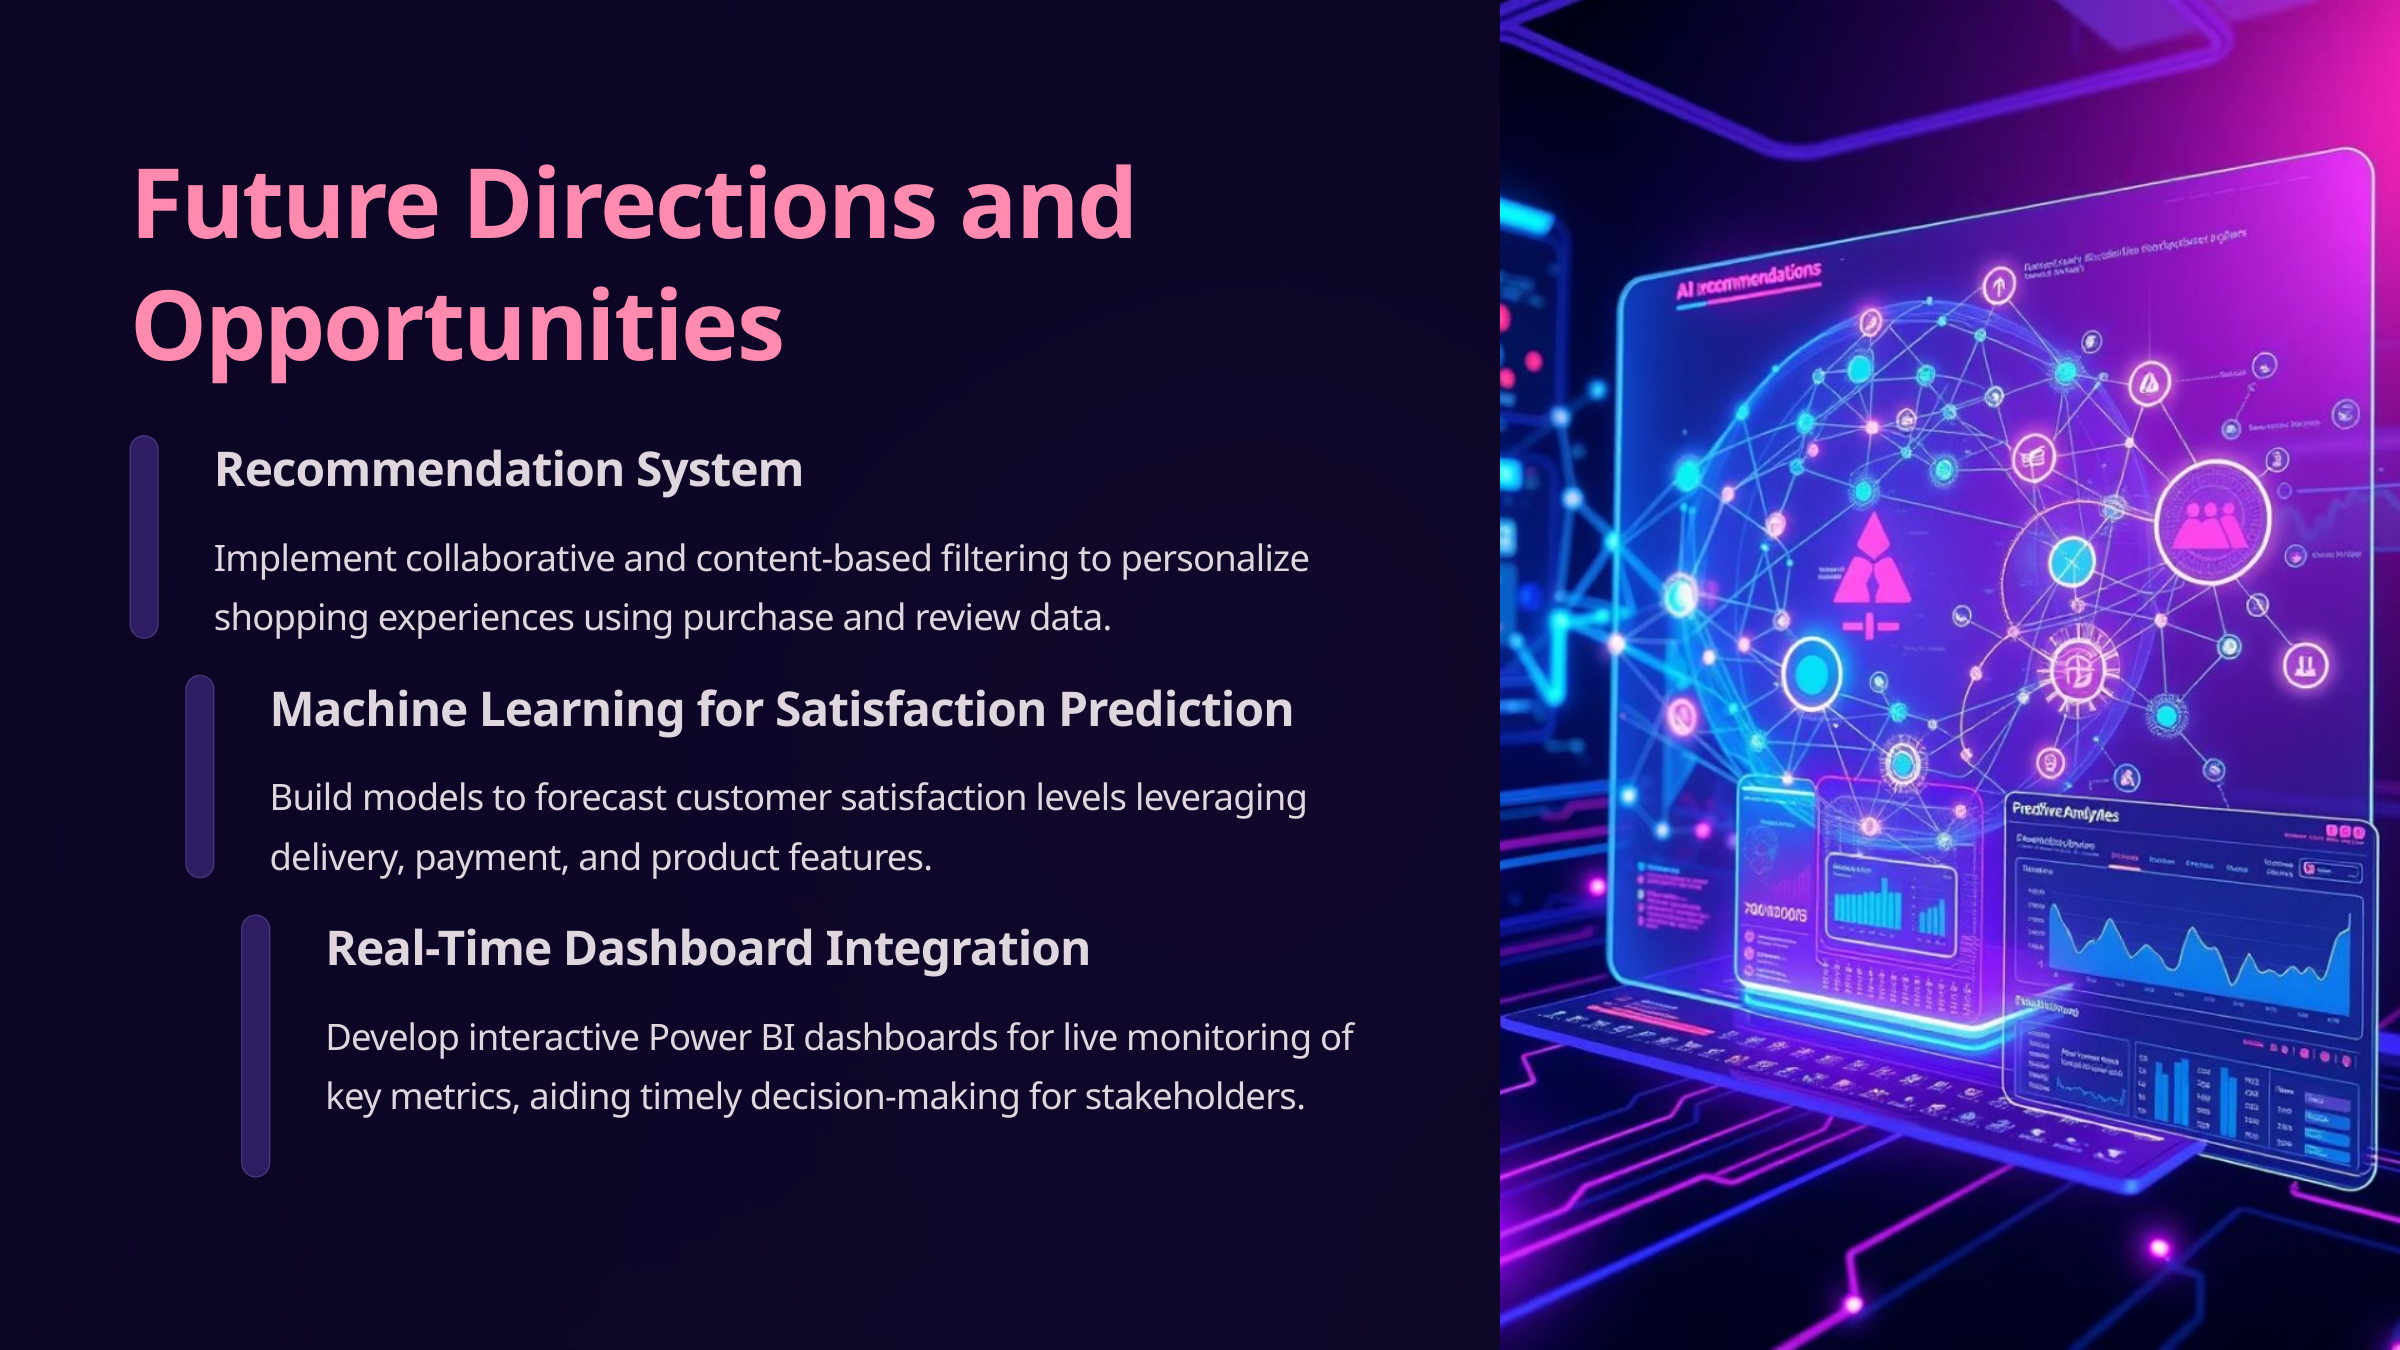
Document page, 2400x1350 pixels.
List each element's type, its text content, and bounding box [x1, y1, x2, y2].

text_box [130, 435, 159, 639]
picture [1499, 0, 2400, 1350]
text_box Real-Time Dashboard Integration [325, 915, 1047, 977]
text_box Develop interactive Power BI dashboards for live monitoring of key metrics, aiding timely decision-making for stakeholders. [325, 998, 1370, 1177]
text_box [185, 675, 214, 878]
text_box Build models to forecast customer satisfaction levels leveraging delivery, payment, and product features. [269, 758, 1370, 878]
text_box Future Directions and Opportunities [130, 135, 1370, 380]
text_box Recommendation System [213, 435, 763, 497]
text_box [241, 915, 270, 1177]
text_box Implement collaborative and content-based filtering to personalize shopping experiences using purchase and review data. [213, 519, 1370, 639]
picture [1499, 205, 1545, 228]
text_box Machine Learning for Satisfaction Prediction [269, 675, 1240, 737]
